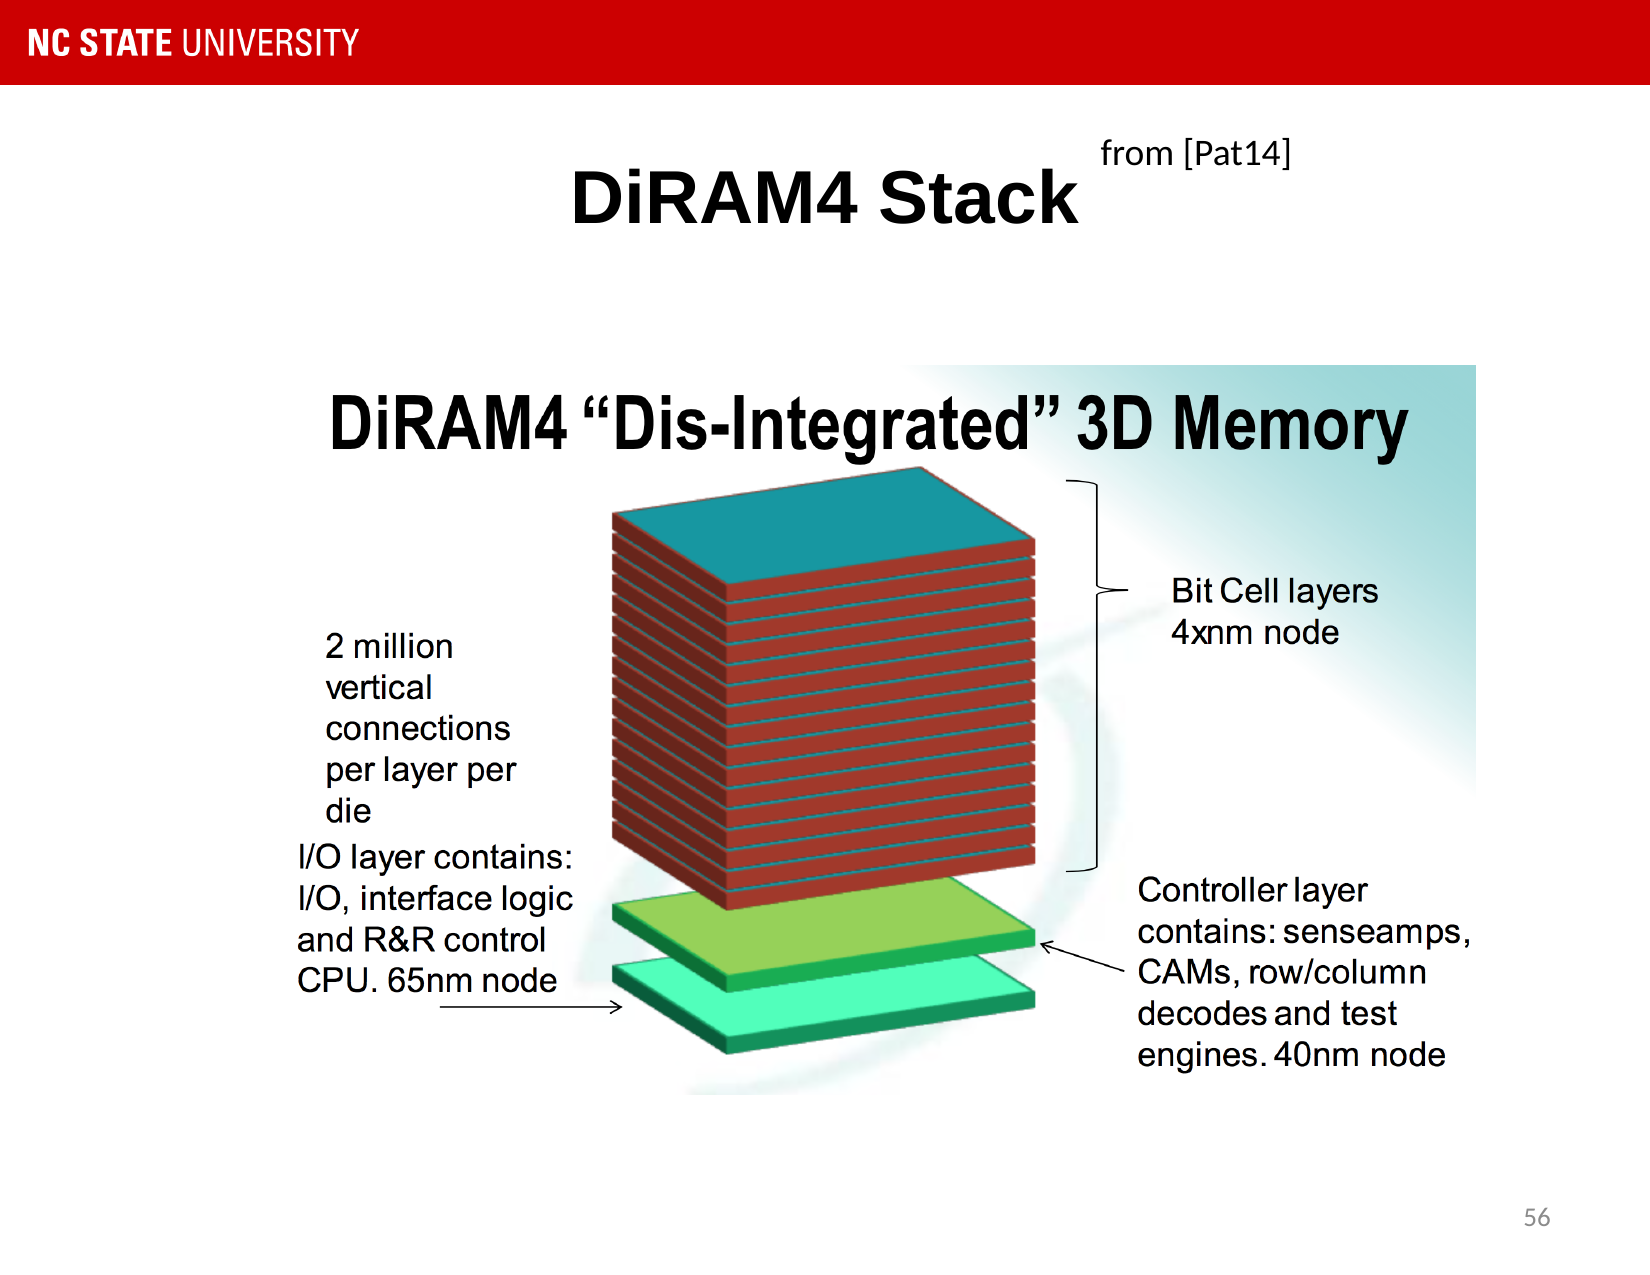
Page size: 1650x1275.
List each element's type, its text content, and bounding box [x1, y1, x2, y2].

title DiRAM4 Stack [82, 120, 1568, 266]
slide_number 56 [1182, 1181, 1568, 1250]
picture [0, 0, 1650, 85]
text_box from [Pat14] [1085, 120, 1308, 181]
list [0, 365, 1650, 1095]
